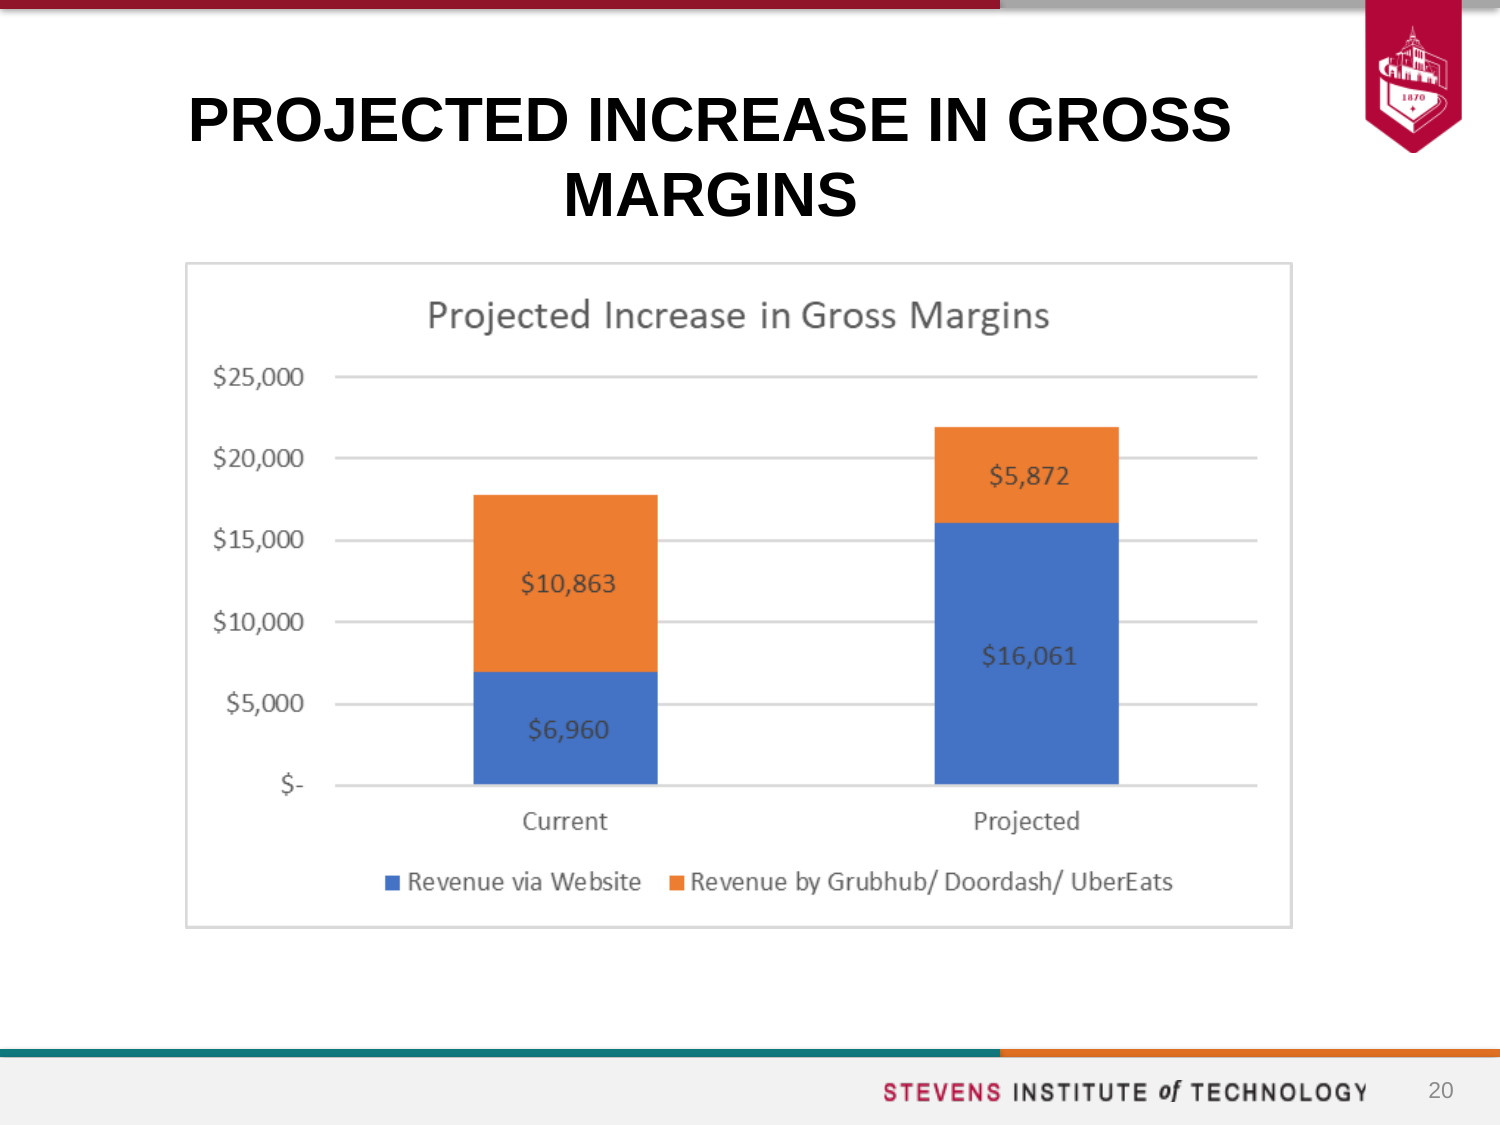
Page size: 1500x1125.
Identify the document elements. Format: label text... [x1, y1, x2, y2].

picture [185, 262, 1294, 929]
slide_number 20 [1401, 1059, 1481, 1120]
title PROJECTED INCREASE IN GROSS MARGINS [49, 71, 1372, 246]
